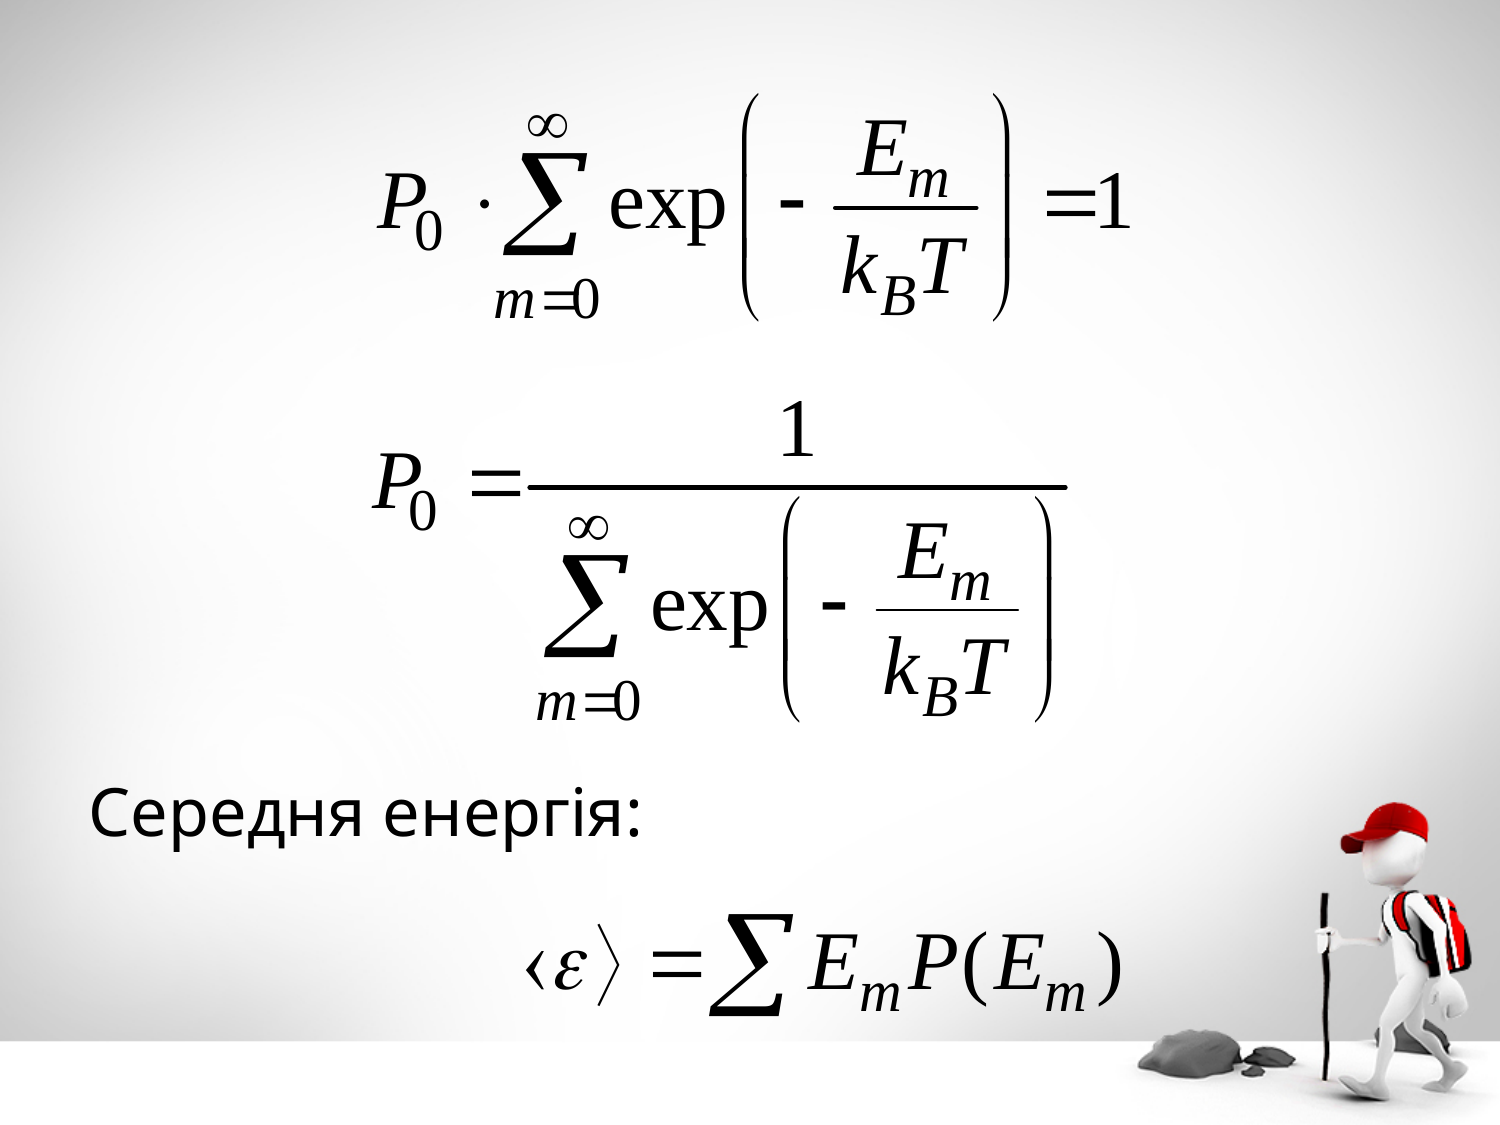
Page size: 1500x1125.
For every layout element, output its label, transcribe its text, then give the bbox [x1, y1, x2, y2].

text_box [519, 912, 1127, 1026]
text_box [366, 387, 1071, 728]
text_box Середня енергія: [74, 762, 659, 858]
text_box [371, 88, 1131, 327]
picture [0, 0, 1500, 1125]
